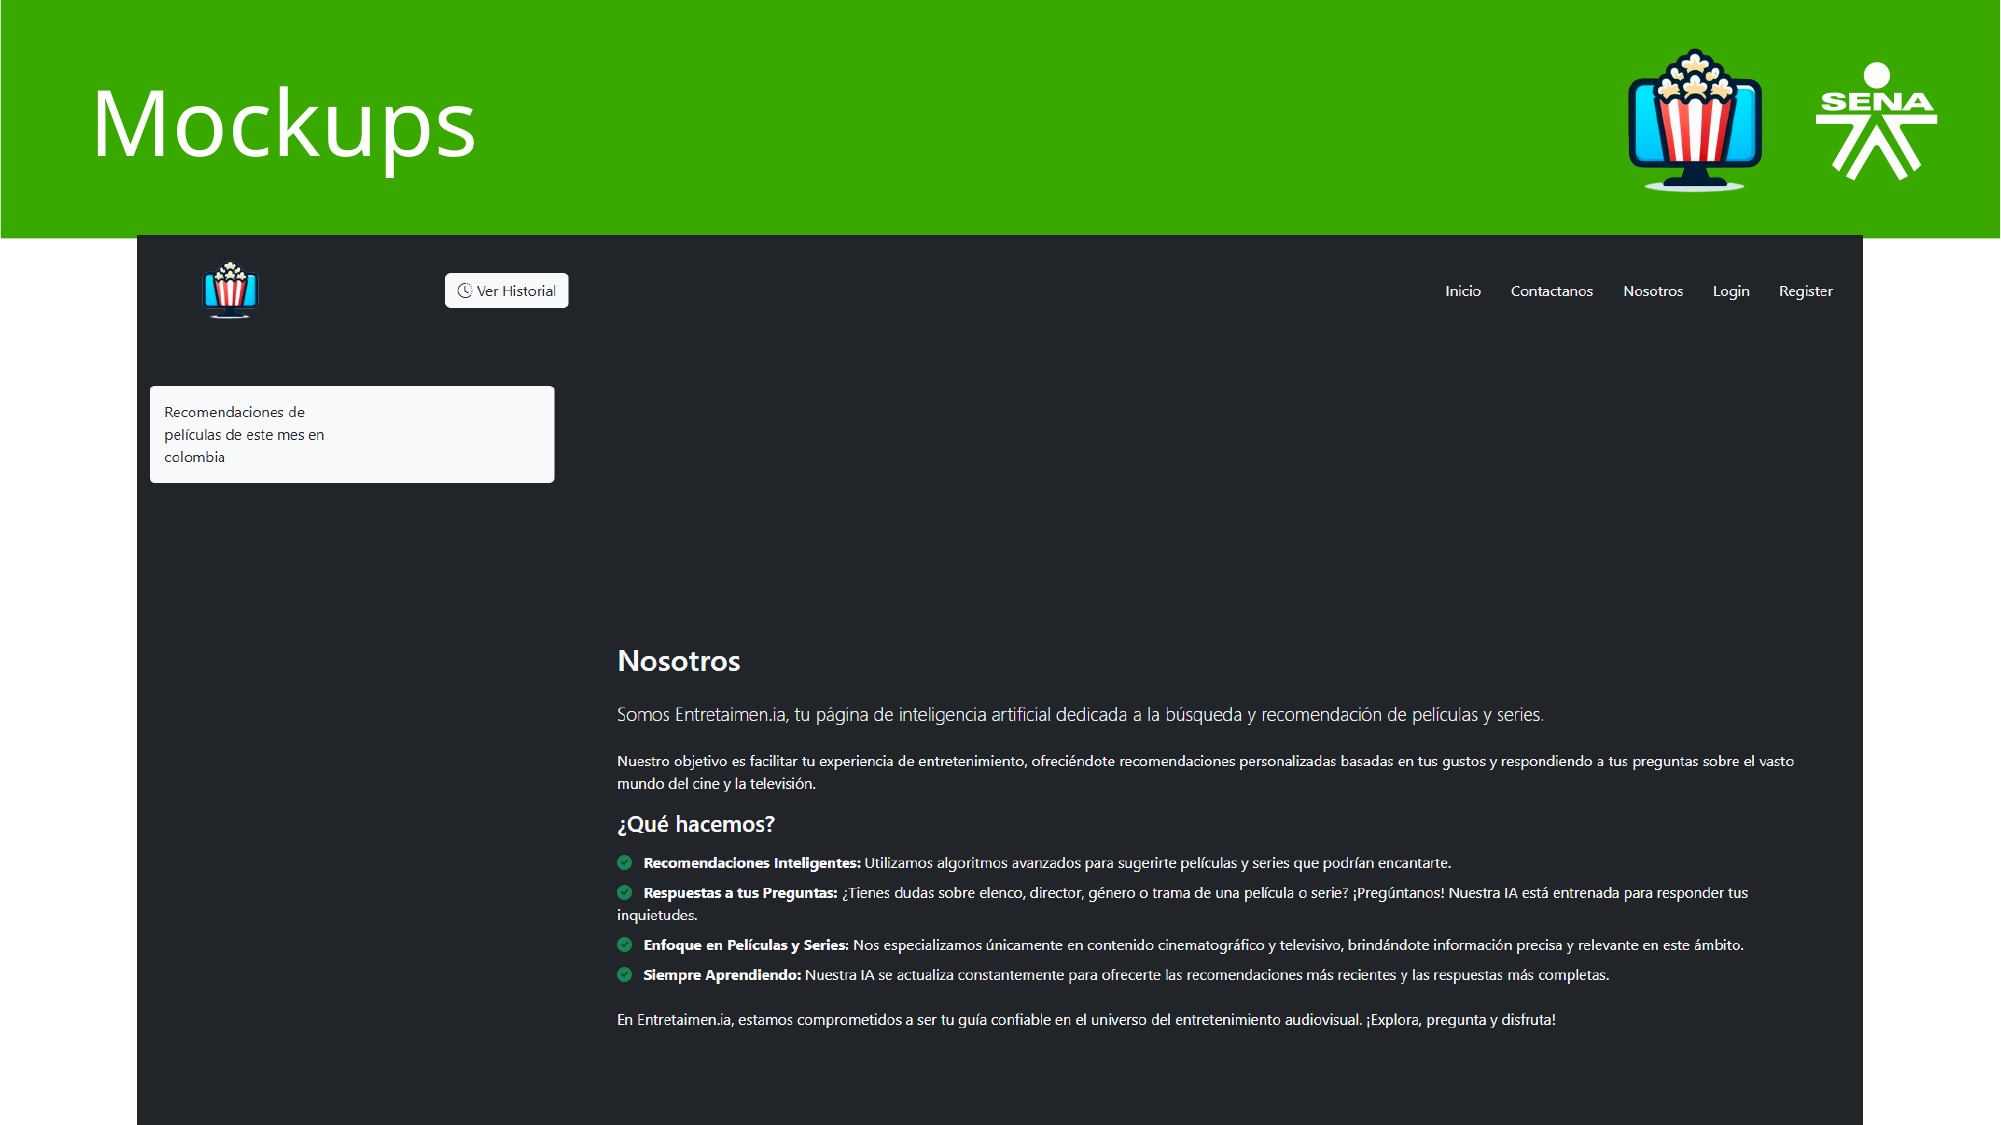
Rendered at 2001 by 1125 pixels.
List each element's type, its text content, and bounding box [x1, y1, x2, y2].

title Mockups [74, 18, 1800, 236]
picture [0, 0, 2001, 1125]
